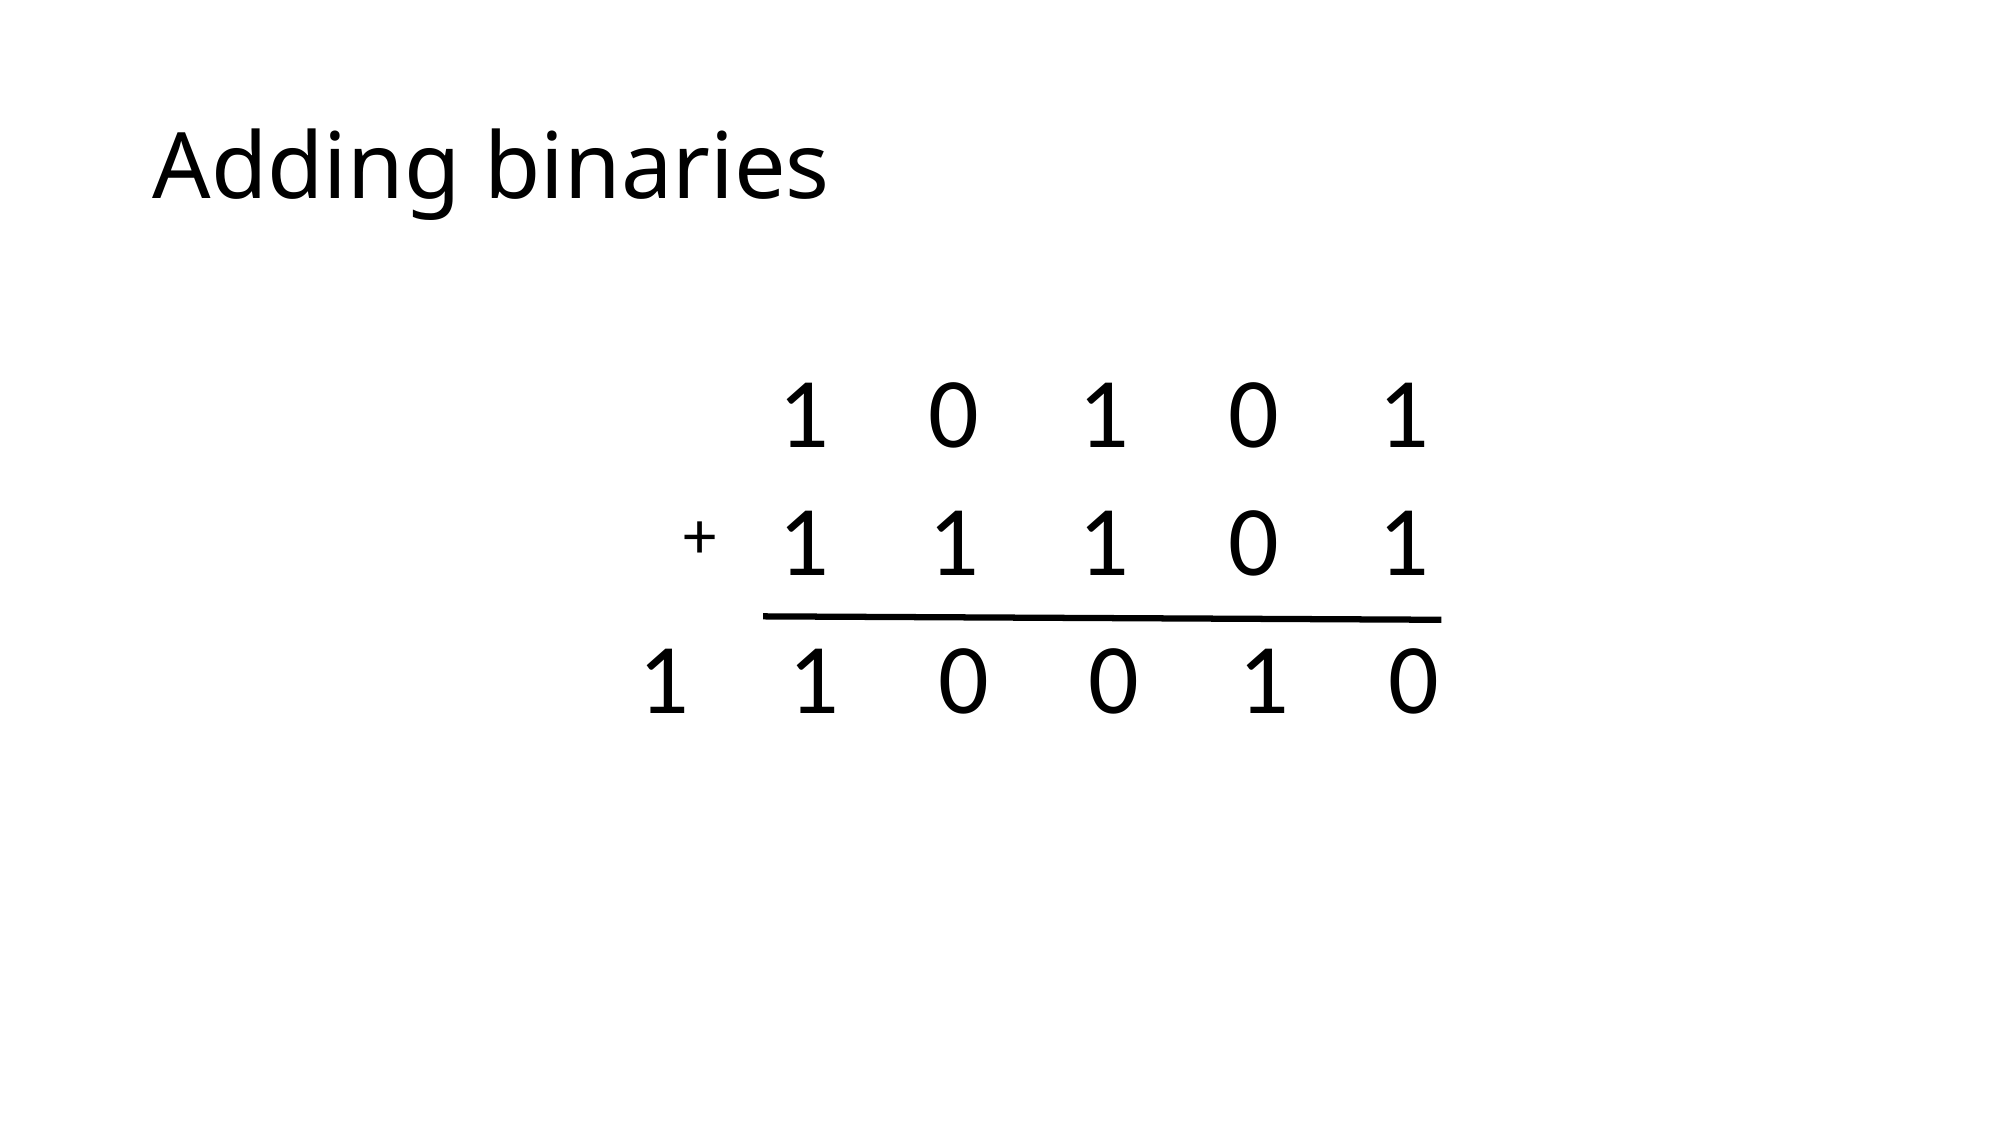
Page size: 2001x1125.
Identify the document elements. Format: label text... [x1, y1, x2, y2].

title Adding binaries [137, 59, 1863, 278]
text_box + [668, 484, 732, 580]
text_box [763, 616, 1442, 620]
text_box 1 1 0 0 1 0 [623, 619, 1489, 883]
list 0 1 0 1 1 1 1 0 1 [763, 353, 1777, 617]
